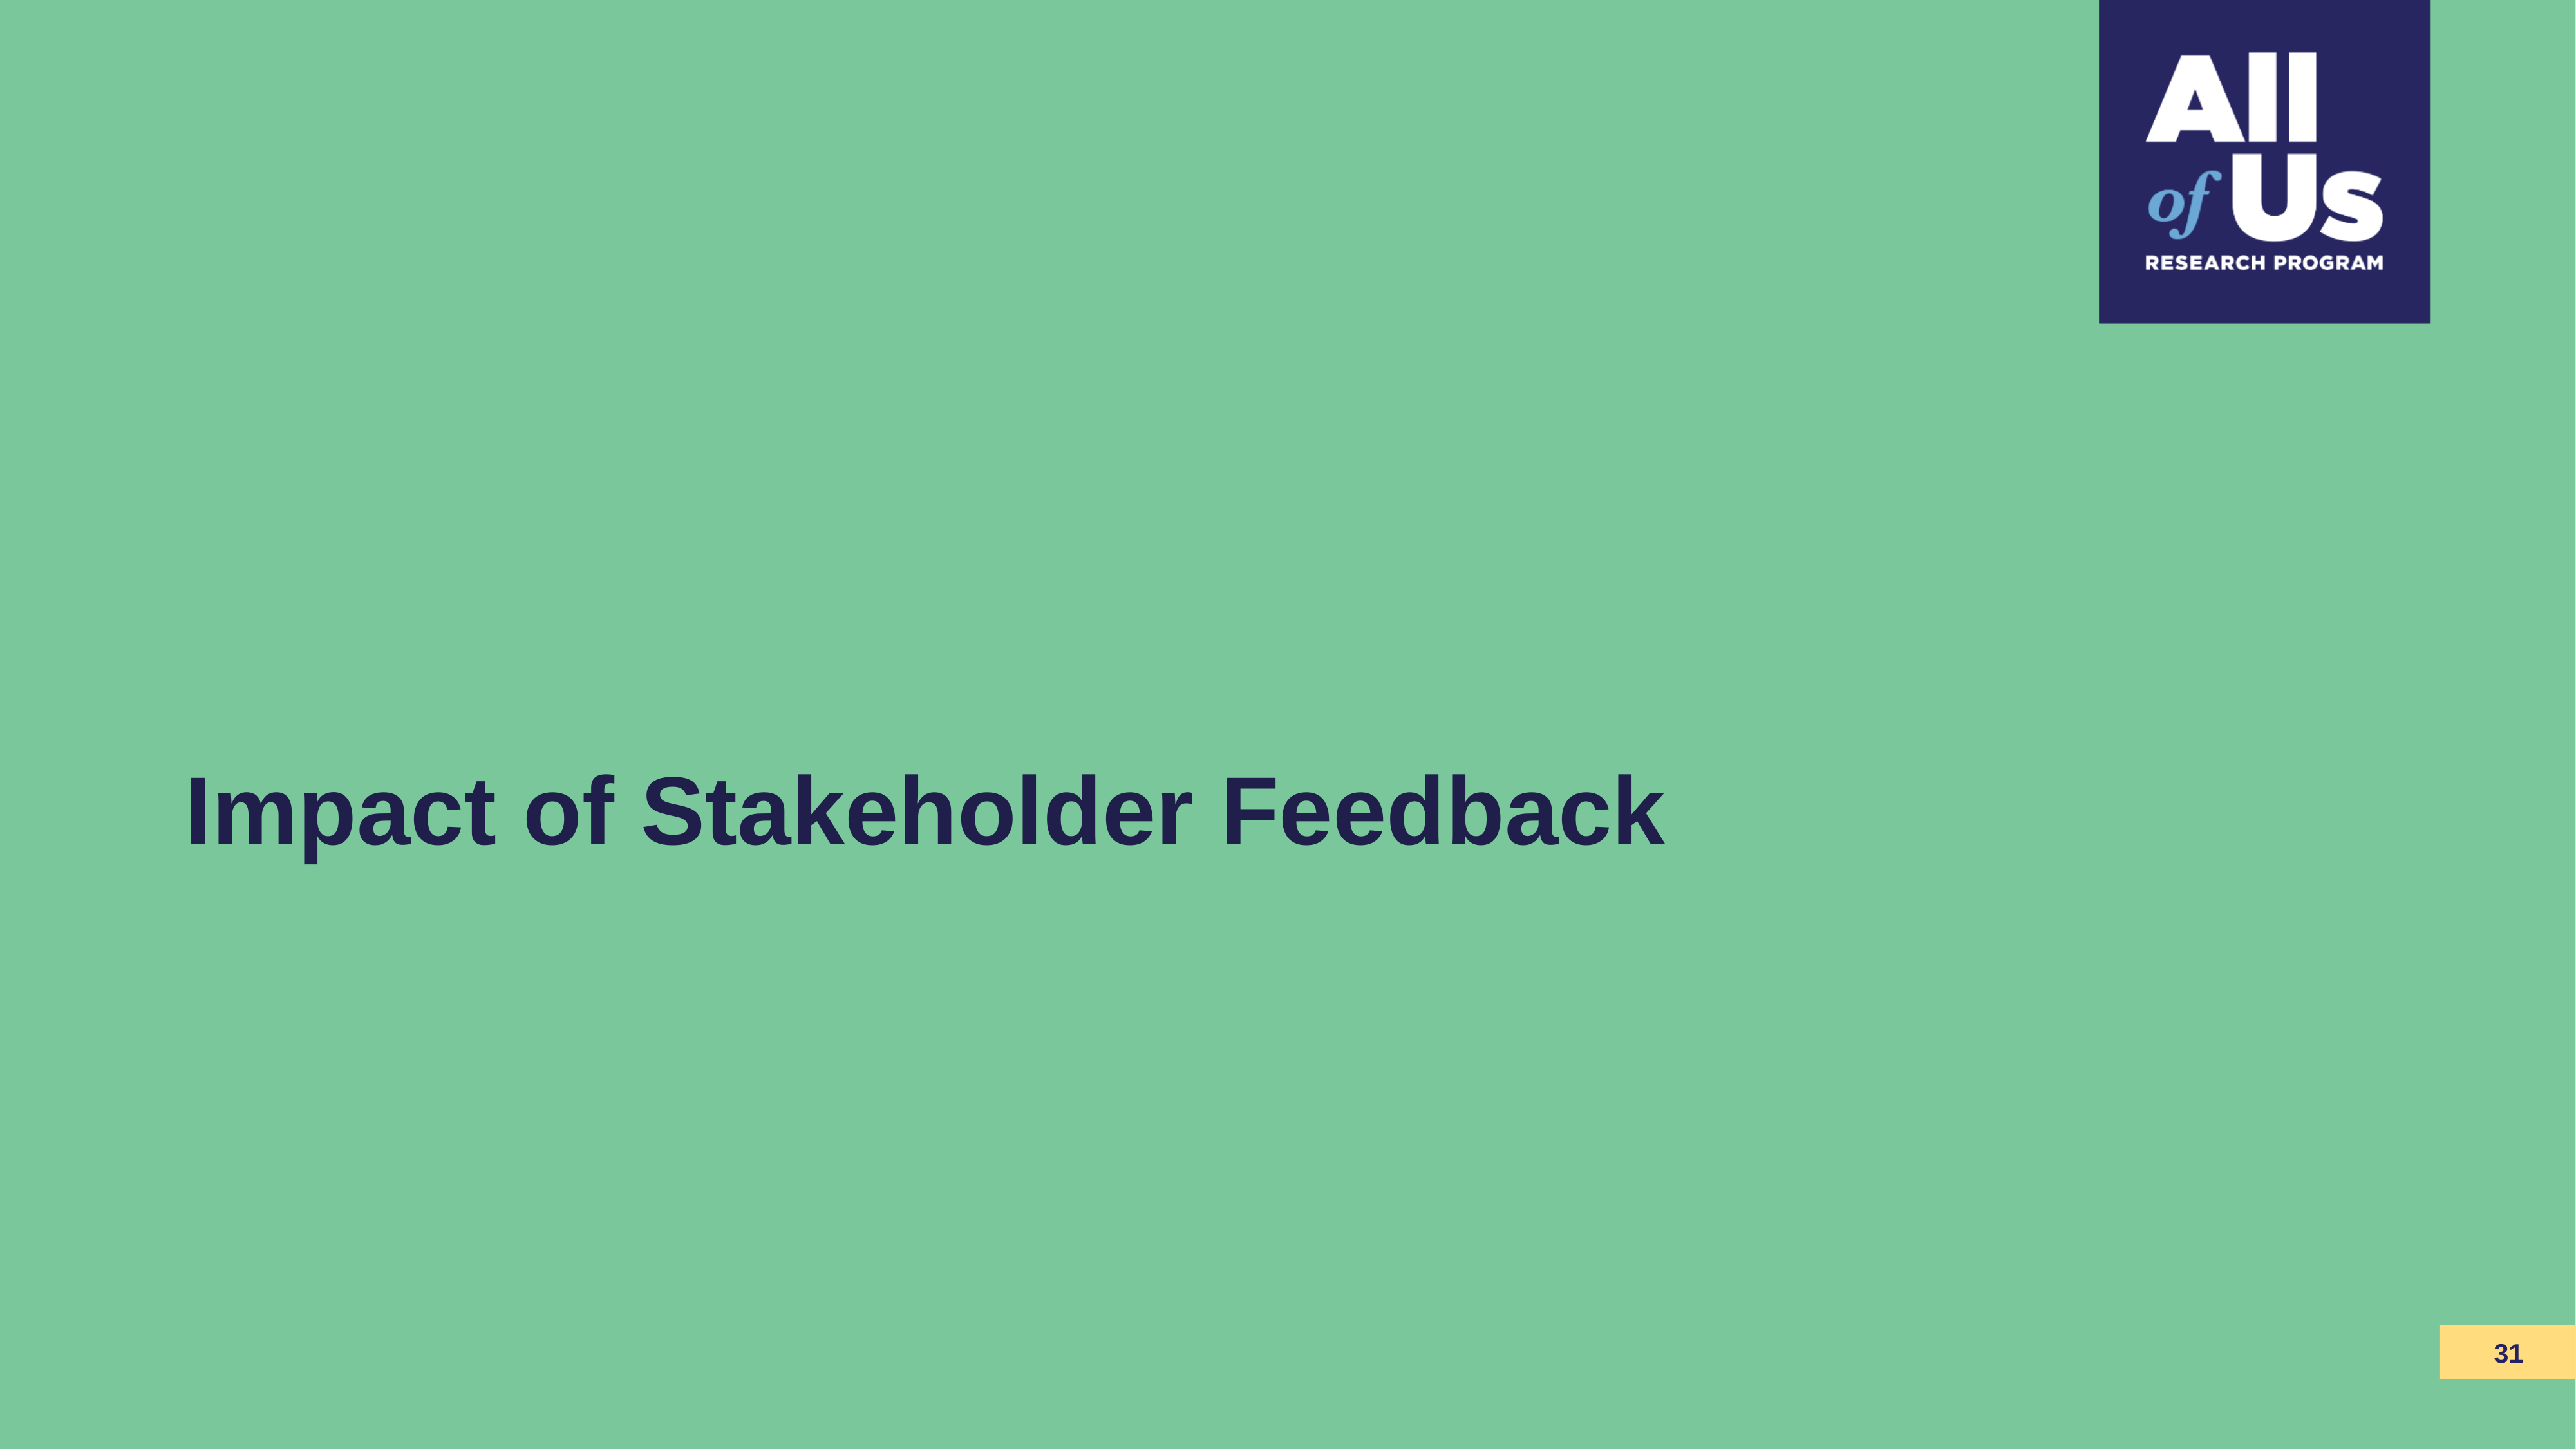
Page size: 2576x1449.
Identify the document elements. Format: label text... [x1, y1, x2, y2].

picture [2099, 0, 2431, 324]
title Impact of Stakeholder Feedback [185, 544, 2431, 1056]
text_box 31 [2439, 1325, 2576, 1379]
